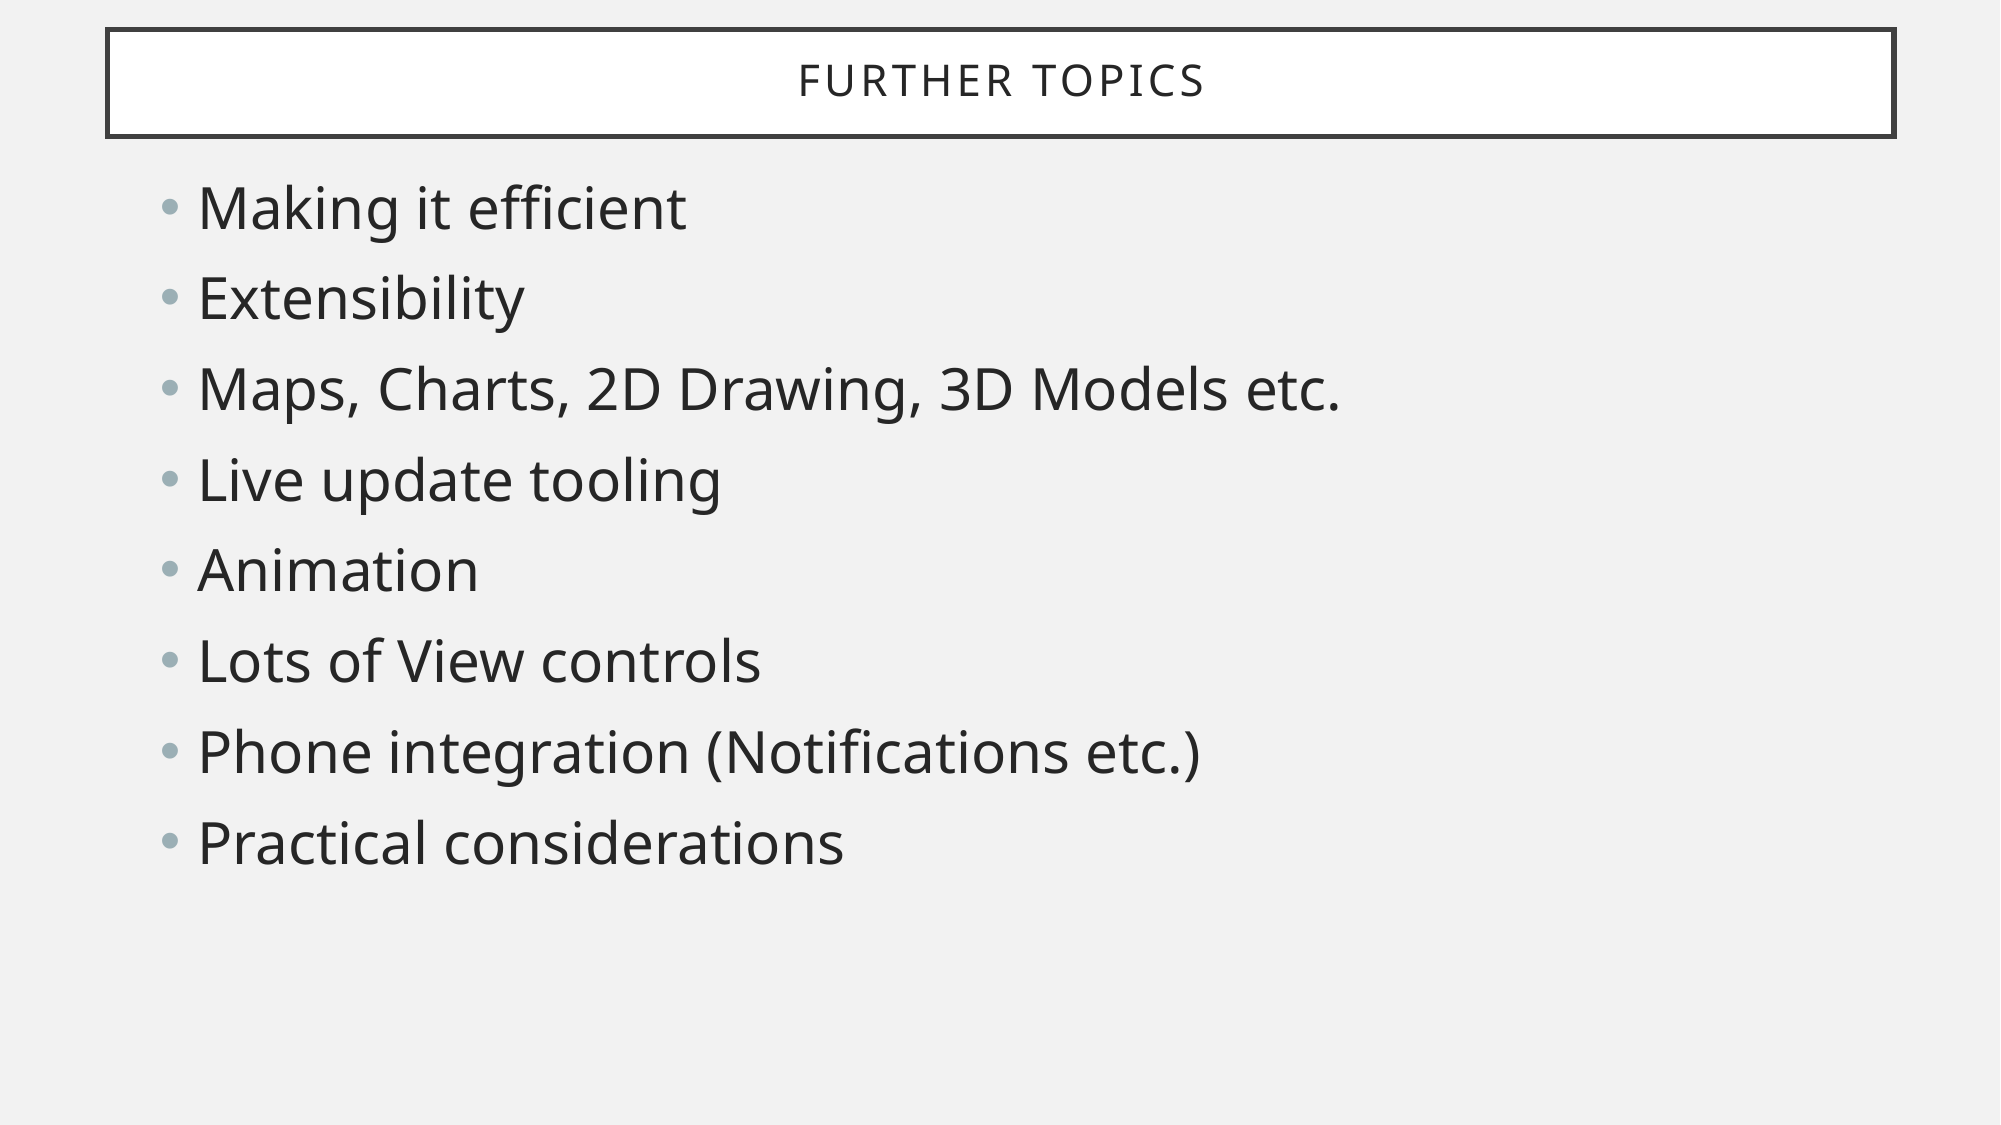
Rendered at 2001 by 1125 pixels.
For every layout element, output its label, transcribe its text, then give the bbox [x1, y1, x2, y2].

list Making it efficient Extensibility Maps, Charts, 2D Drawing, 3D Models etc. Live update tooling Animation Lots of View controls Phone integration (Notifications etc.) Practical considerations [107, 163, 1895, 1078]
title Further topics [105, 27, 1897, 139]
